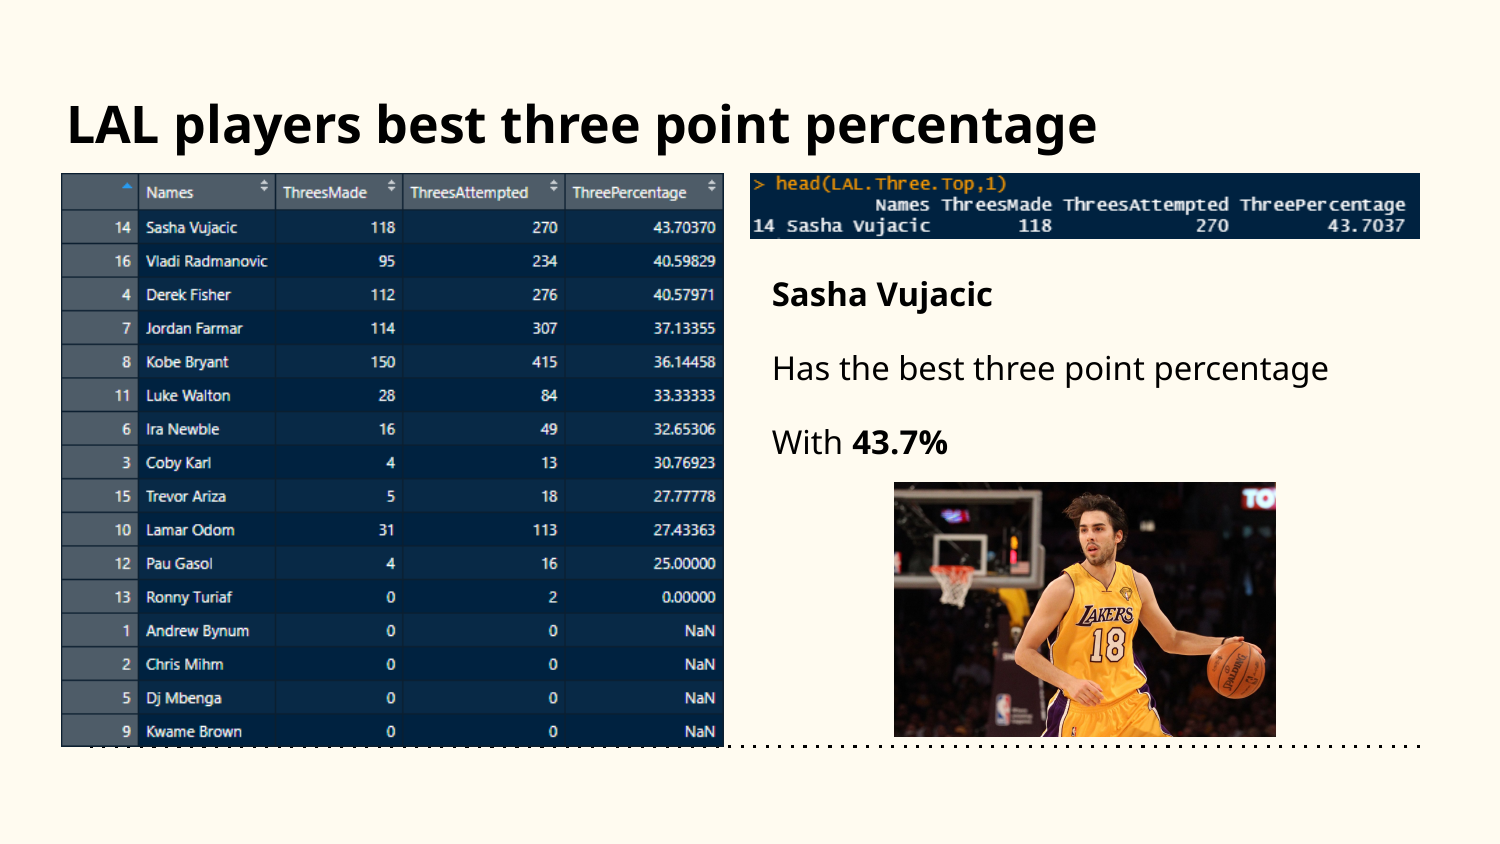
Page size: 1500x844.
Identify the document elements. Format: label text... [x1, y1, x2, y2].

picture [749, 173, 1421, 239]
title LAL players best three point percentage [51, 72, 1449, 174]
picture [61, 173, 725, 747]
picture [894, 482, 1276, 737]
list Sasha Vujacic Has the best three point percentage With 43.7% [756, 249, 1414, 483]
